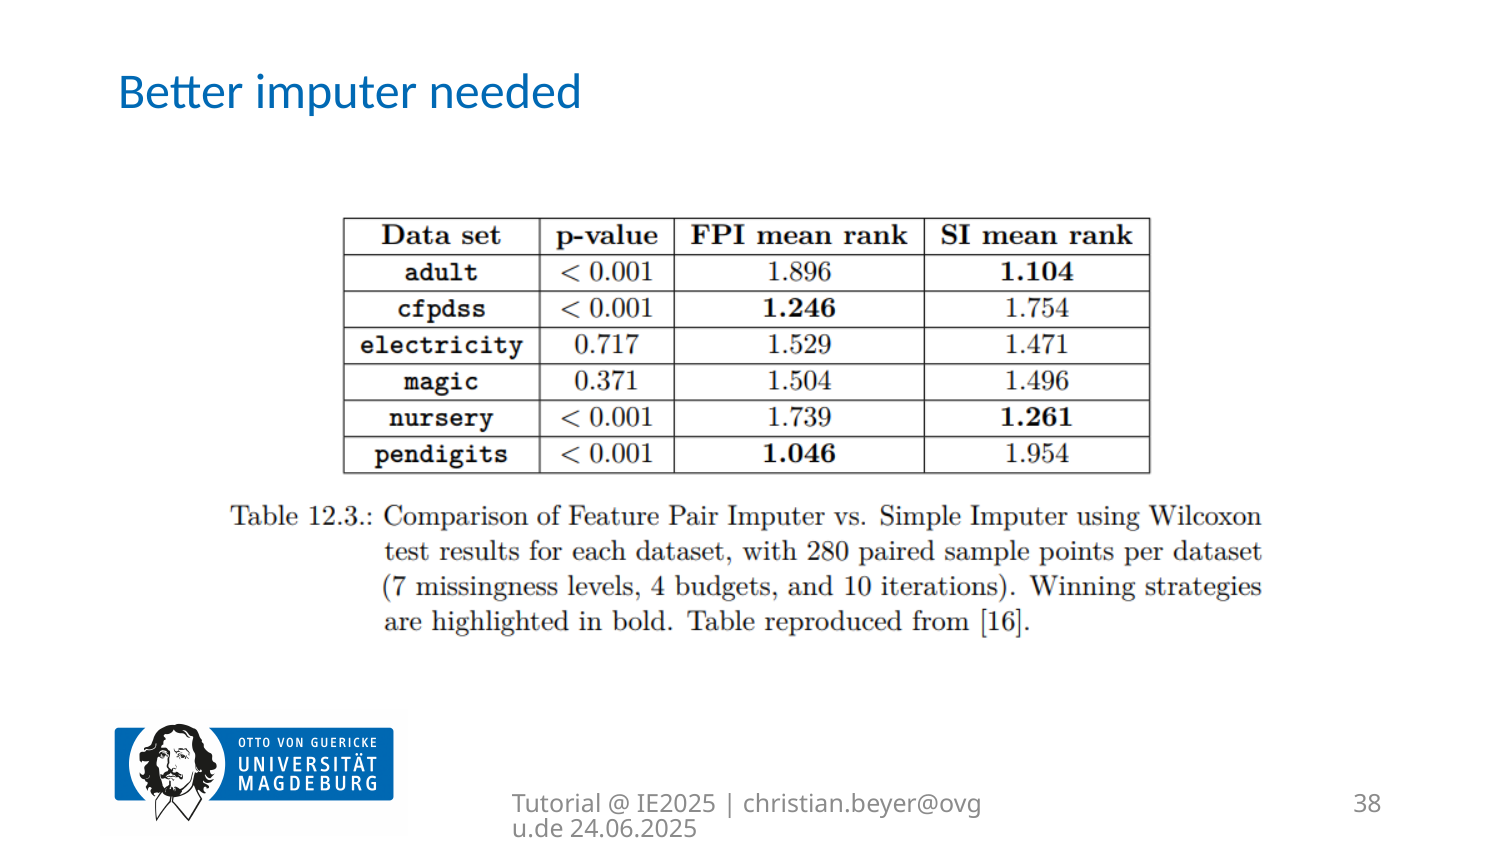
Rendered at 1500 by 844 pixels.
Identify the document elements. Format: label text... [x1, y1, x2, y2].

picture [100, 709, 408, 836]
title Better imputer needed [103, 45, 1397, 126]
footer Tutorial @ IE2025 | christian.beyer@ovgu.de 24.06.2025 [496, 782, 1004, 828]
slide_number 38 [1059, 782, 1397, 828]
picture [220, 199, 1280, 644]
